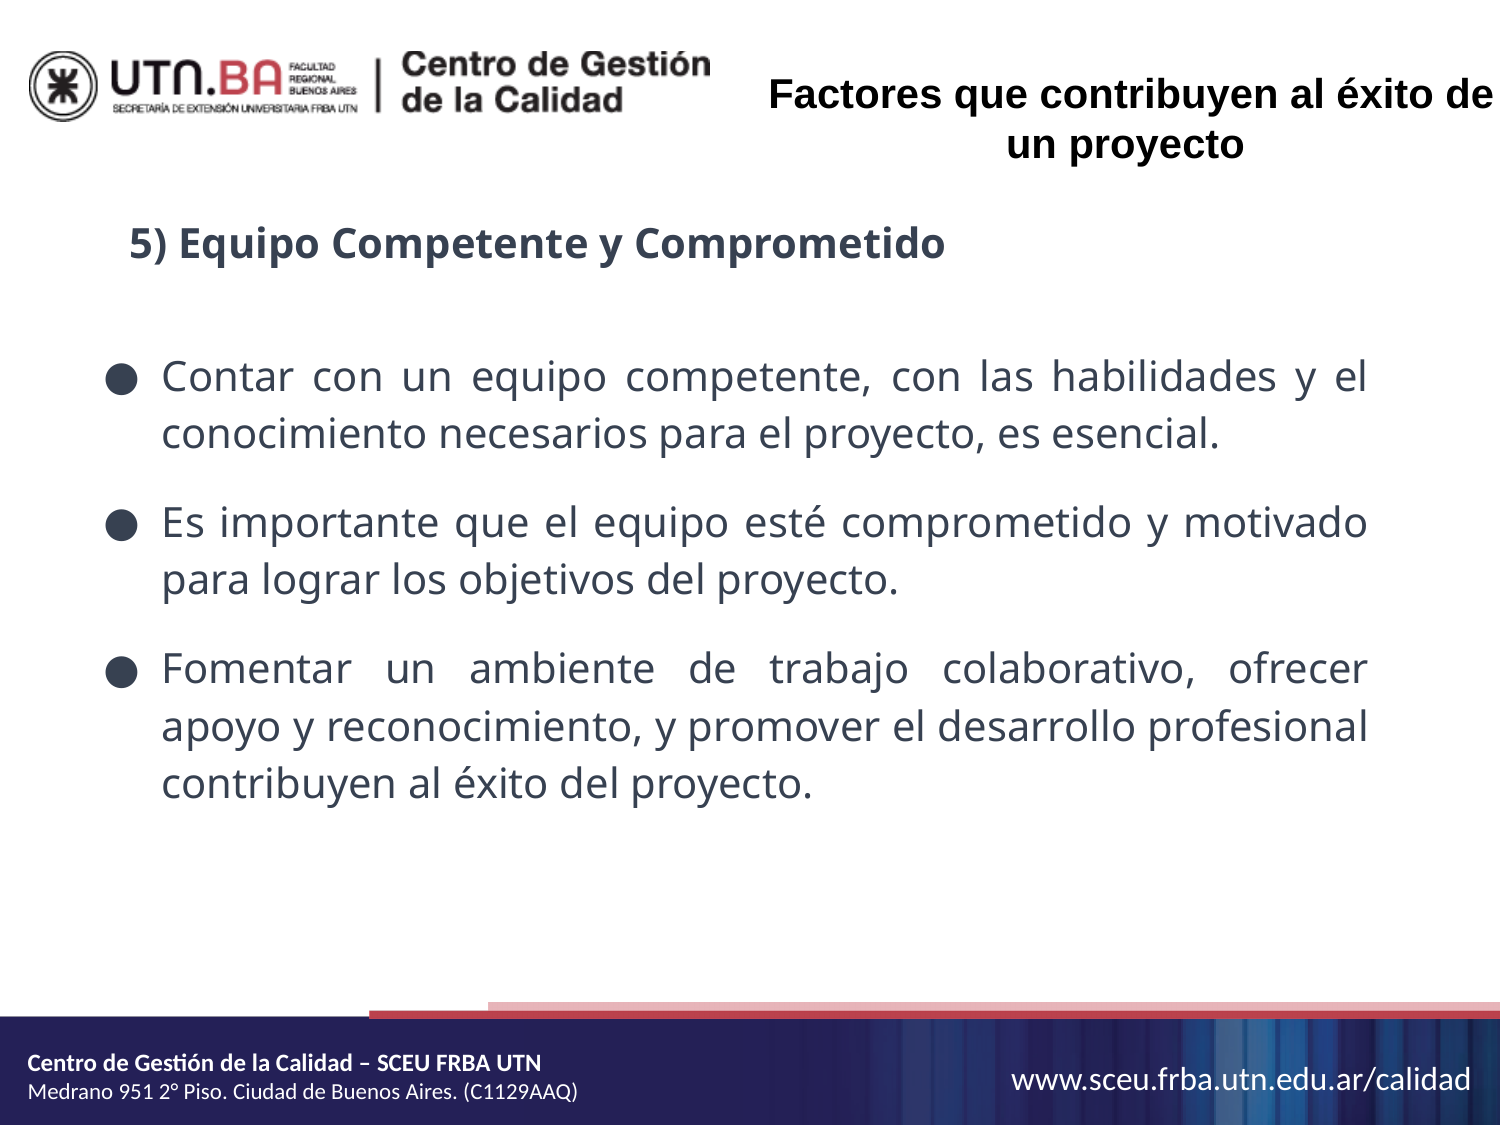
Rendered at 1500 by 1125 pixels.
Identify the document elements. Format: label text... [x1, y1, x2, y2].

text_box Factores que contribuyen al éxito de un proyecto [749, 52, 1500, 183]
picture [29, 51, 710, 122]
picture [0, 1002, 1500, 1125]
text_box Contar con un equipo competente, con las habilidades y el conocimiento necesarios para el proyecto, es esencial. Es importante que el equipo esté comprometido y motivado para lograr los objetivos del proyecto. Fomentar un ambiente de trabajo colaborativo, ofrecer apoyo y reconocimiento, y promover el desarrollo profesional contribuyen al éxito del proyecto. [71, 326, 1385, 822]
text_box 5) Equipo Competente y Comprometido [114, 194, 968, 282]
